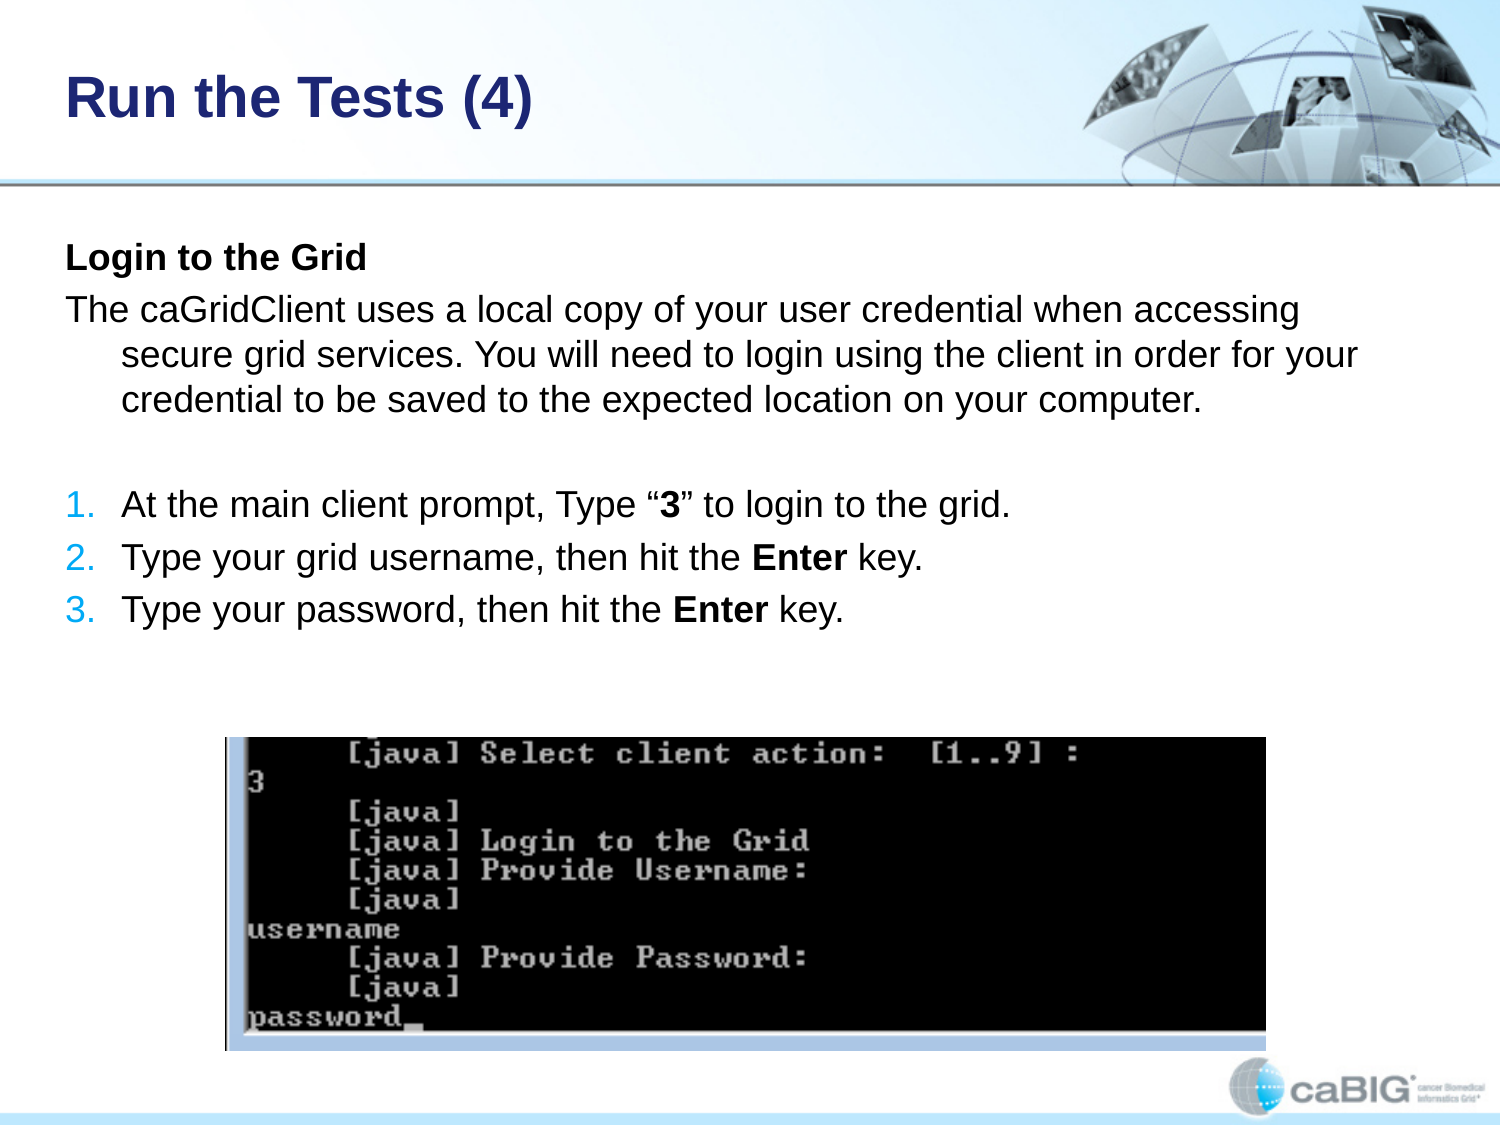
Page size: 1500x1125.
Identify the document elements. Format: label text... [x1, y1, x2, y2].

title Run the Tests (4) [49, 0, 1176, 188]
list Login to the Grid The caGridClient uses a local copy of your user credential when accessing secure grid services. You will need to login using the client in order for your credential to be saved to the expected location on your computer. At the main client prompt, Type “3” to login to the grid. Type your grid username, then hit the Enter key. Type your password, then hit the Enter key. [49, 224, 1438, 1038]
picture [0, 0, 1500, 1125]
